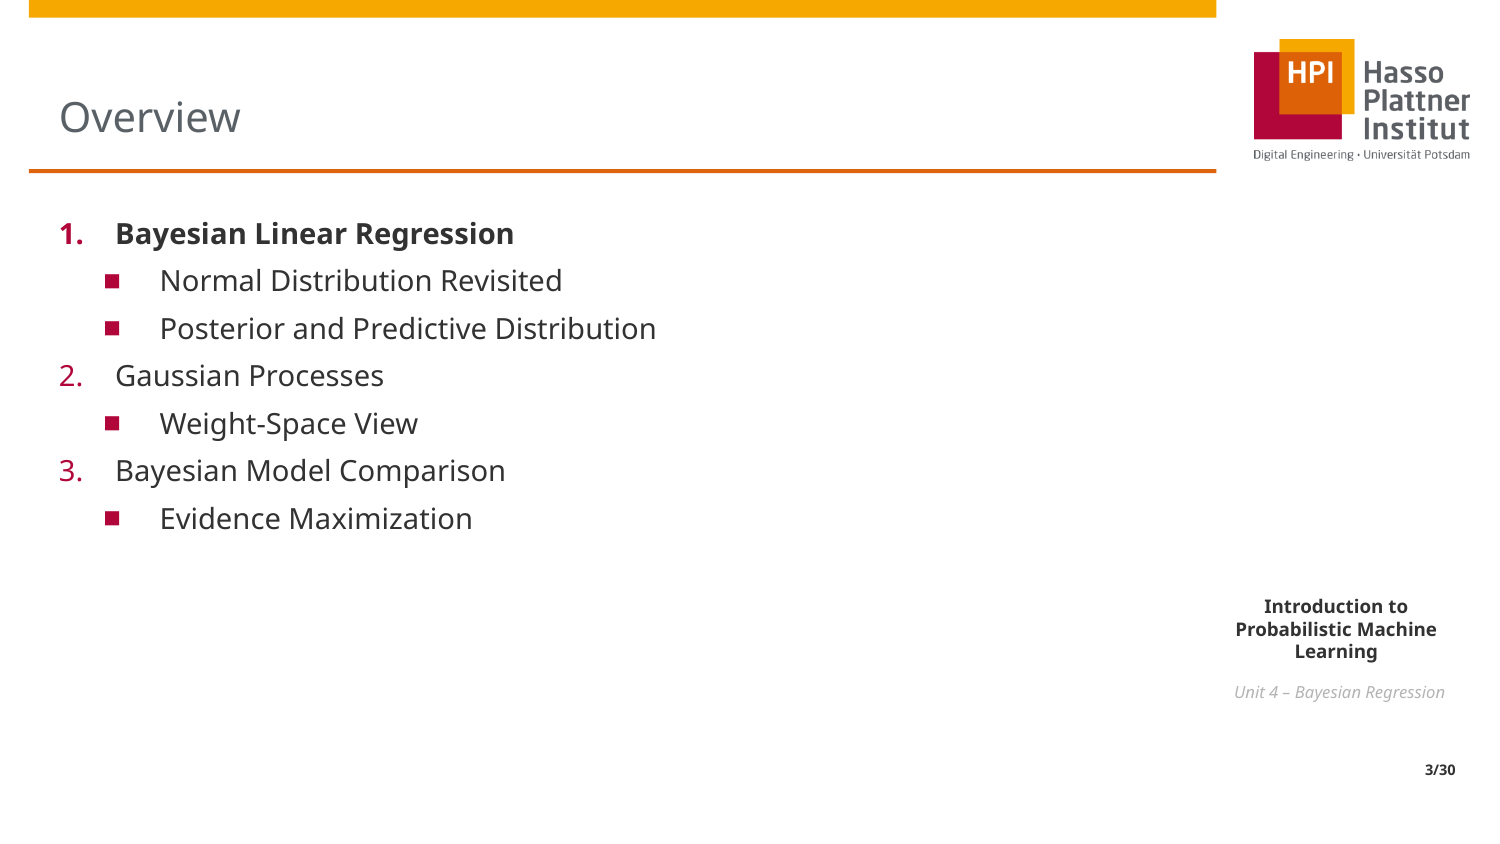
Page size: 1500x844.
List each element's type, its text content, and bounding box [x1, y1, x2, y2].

title Overview [58, 17, 1187, 170]
picture [1254, 39, 1470, 161]
list Bayesian Linear Regression Normal Distribution Revisited Posterior and Predictive Distribution Gaussian Processes Weight-Space View Bayesian Model Comparison Evidence Maximization [58, 203, 1187, 788]
